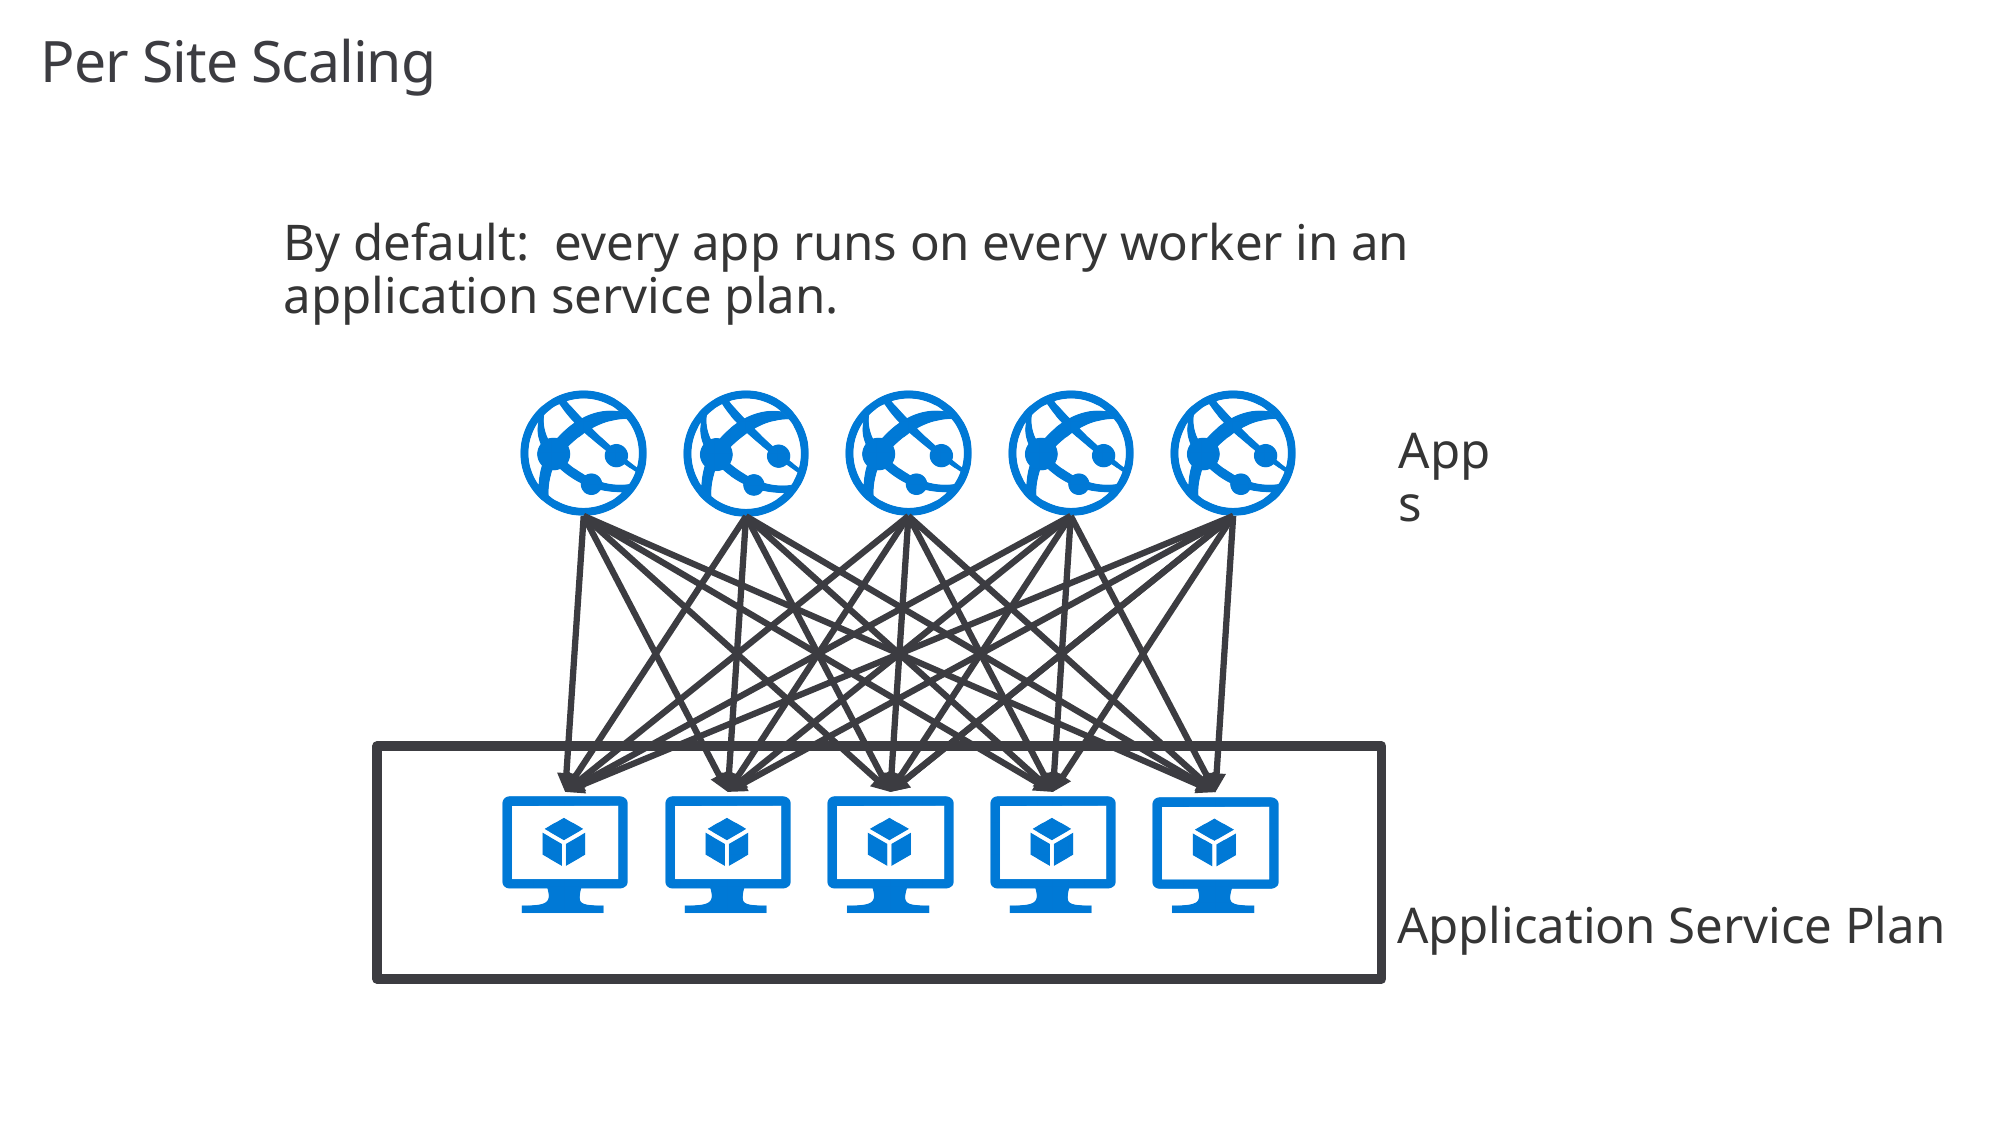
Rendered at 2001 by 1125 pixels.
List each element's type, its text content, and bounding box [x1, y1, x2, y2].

text_box By default: every app runs on every worker in an application service plan. [254, 194, 1603, 348]
picture [683, 390, 810, 515]
picture [520, 390, 647, 517]
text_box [564, 515, 583, 793]
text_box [727, 515, 889, 793]
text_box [889, 515, 1052, 793]
text_box Application Service Plan [1367, 877, 1978, 978]
title Per Site Scaling [40, 33, 1891, 150]
picture [1170, 390, 1297, 517]
picture [827, 793, 954, 918]
picture [1152, 791, 1279, 918]
text_box [376, 745, 1382, 980]
text_box Apps [1369, 402, 1541, 556]
picture [845, 390, 972, 515]
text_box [1215, 515, 1234, 793]
picture [1007, 390, 1134, 515]
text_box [1052, 515, 1215, 793]
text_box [583, 515, 727, 793]
picture [989, 793, 1116, 918]
picture [664, 793, 791, 918]
picture [502, 791, 629, 918]
